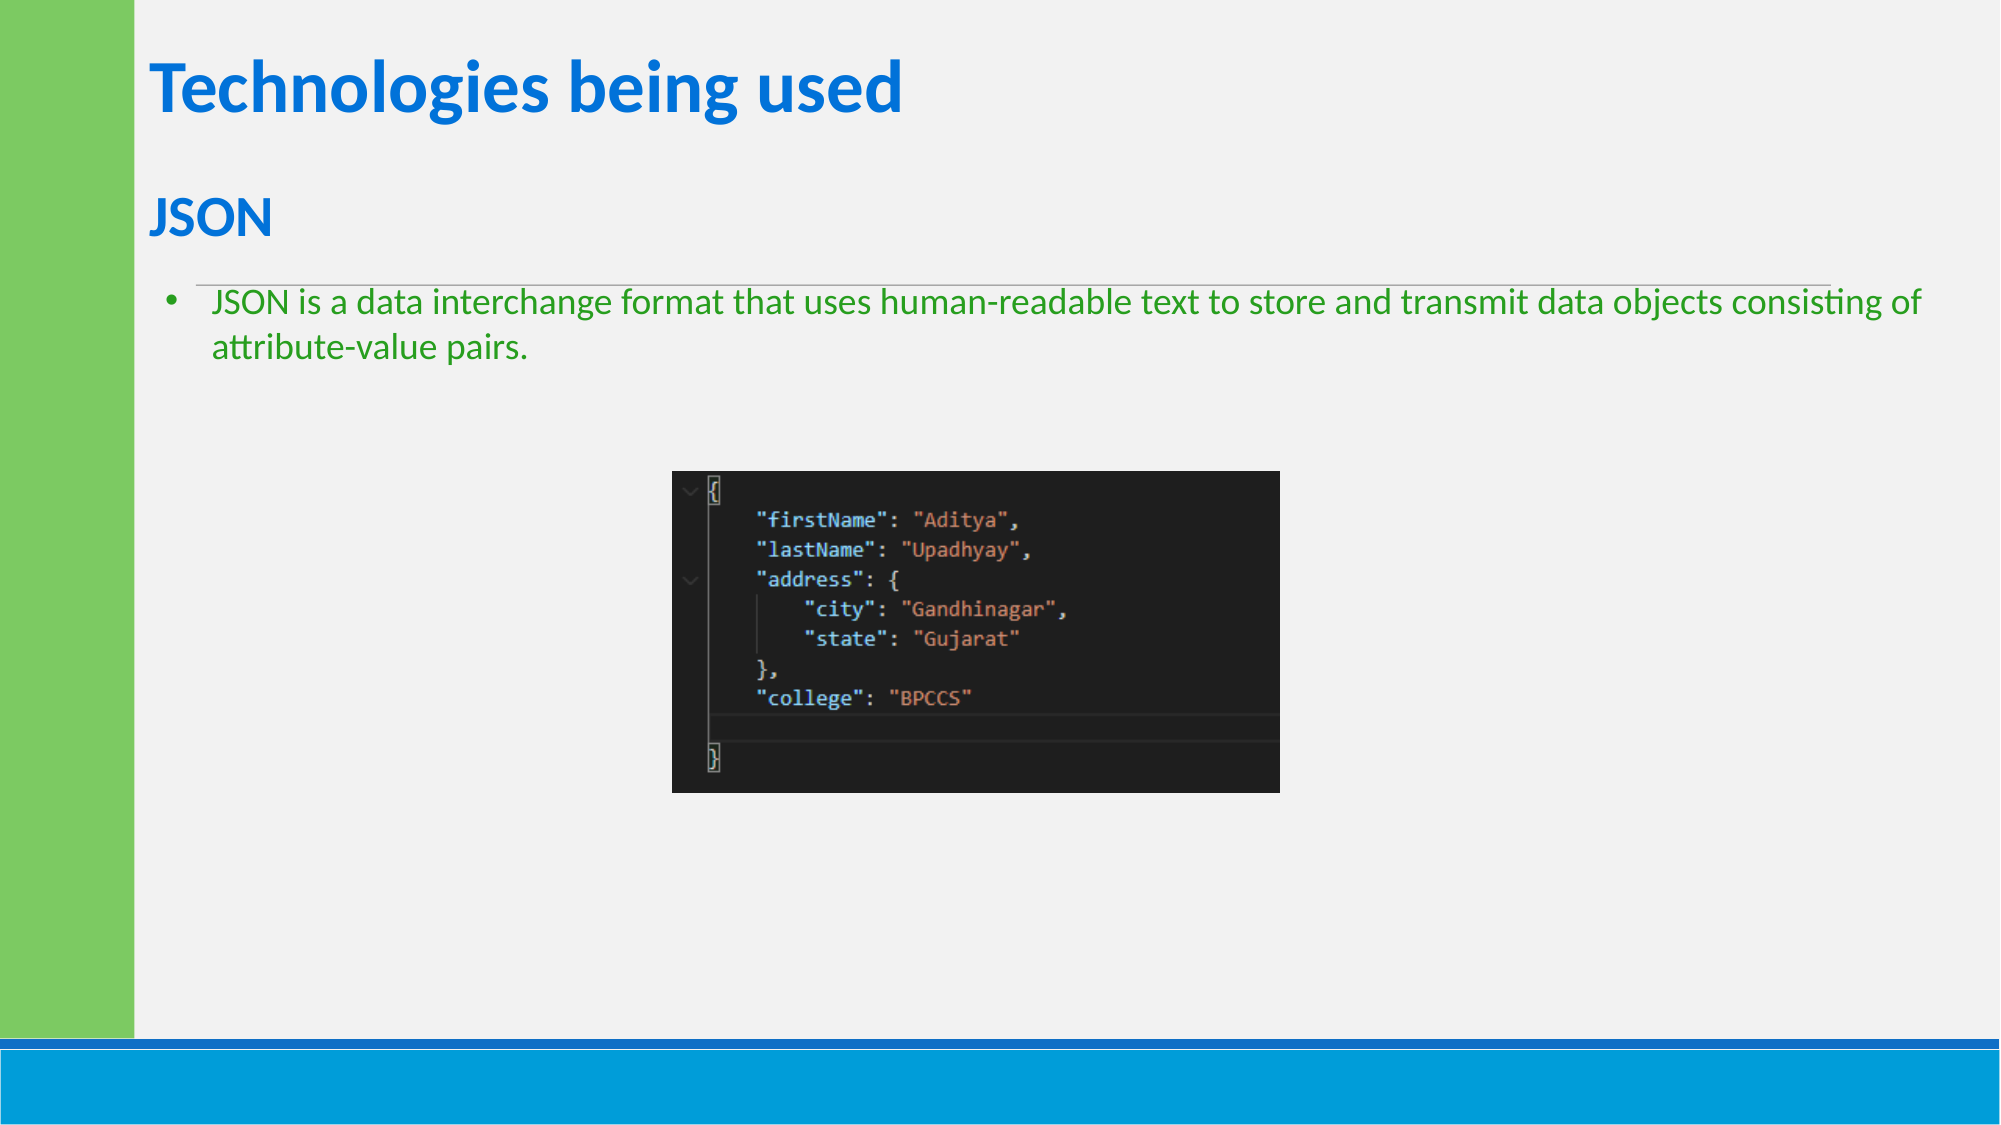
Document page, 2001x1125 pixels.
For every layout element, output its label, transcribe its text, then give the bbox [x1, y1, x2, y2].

picture [672, 471, 1281, 794]
text_box [0, 0, 136, 1041]
text_box JSON is a data interchange format that uses human-readable text to store and transmit data objects consisting of attribute-value pairs. [149, 269, 1951, 375]
text_box JSON [134, 170, 1955, 256]
text_box Technologies being used [134, 30, 1951, 135]
